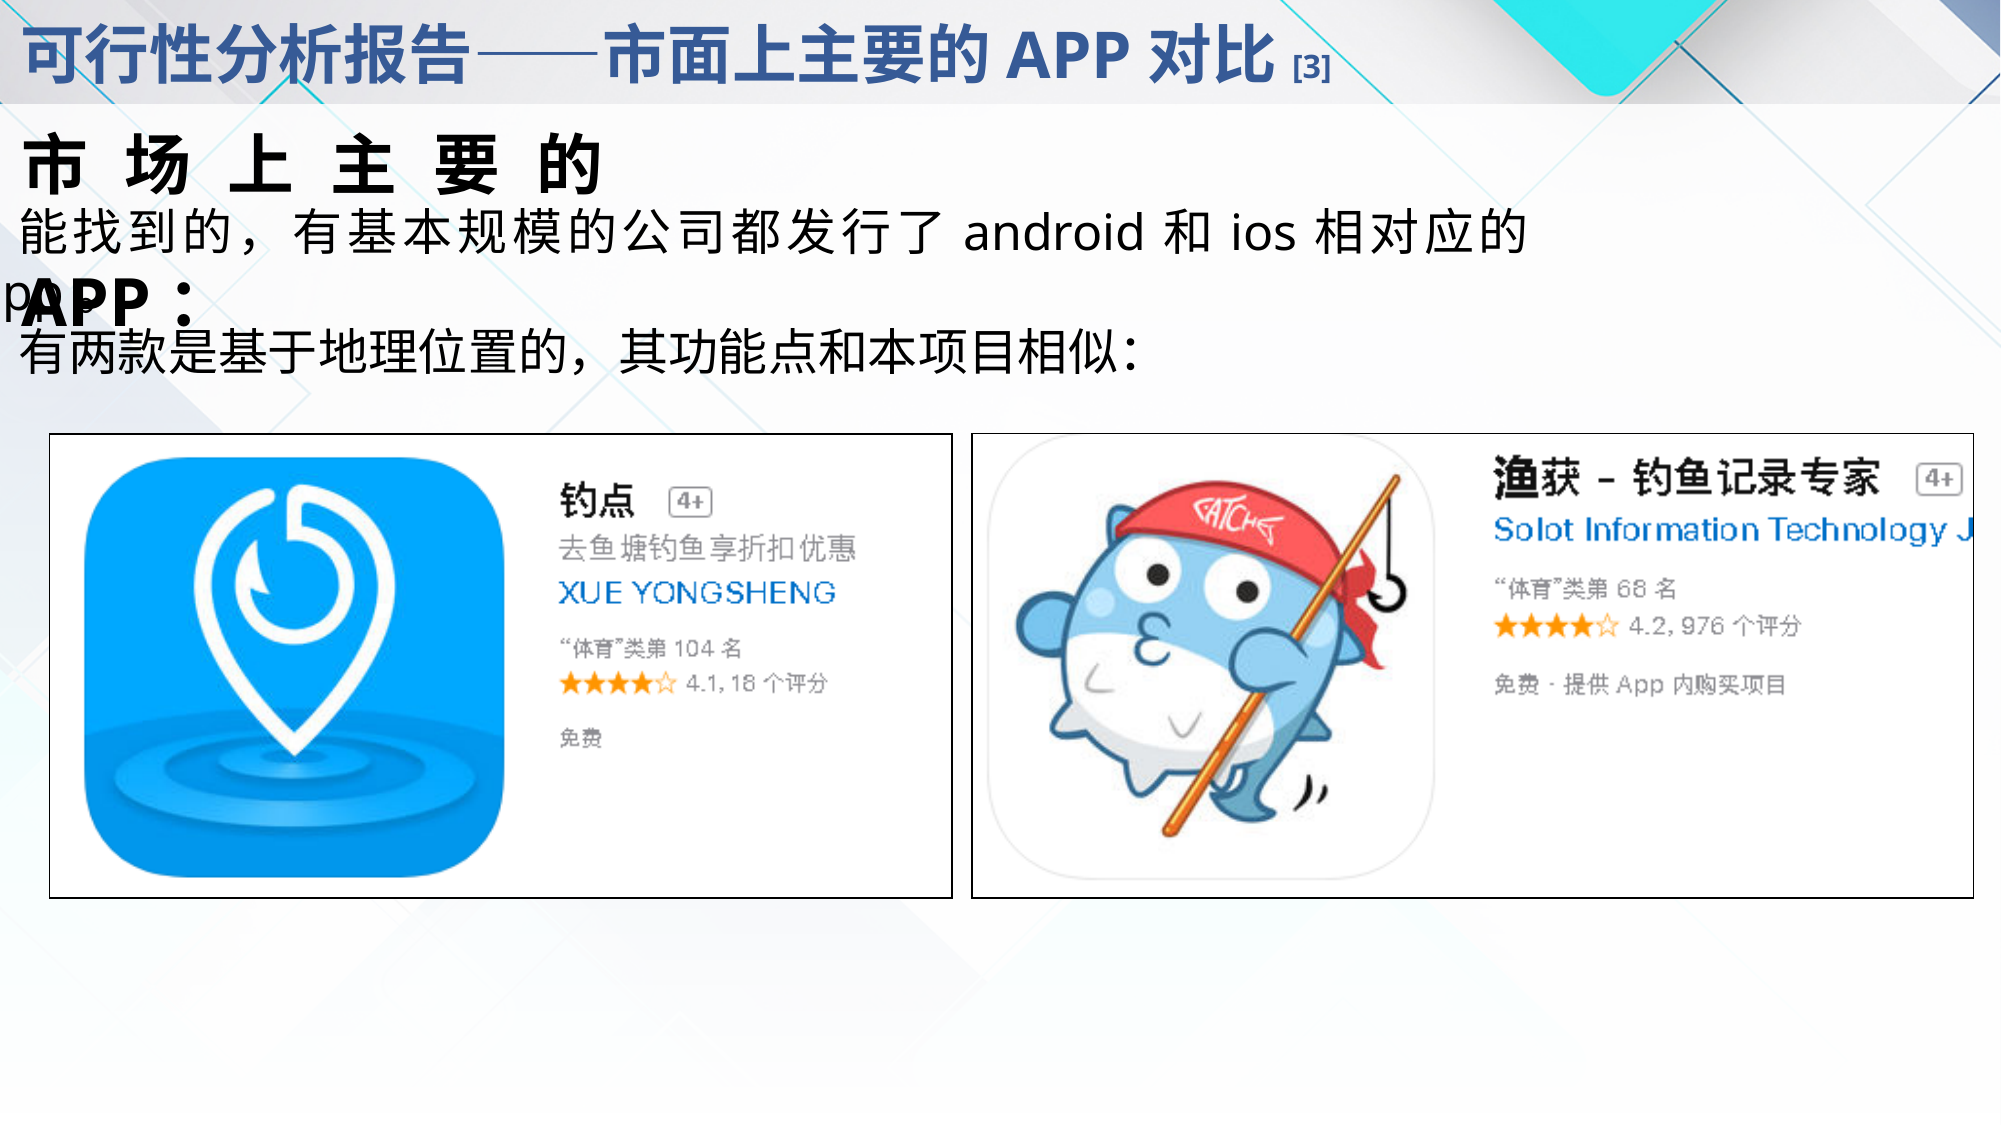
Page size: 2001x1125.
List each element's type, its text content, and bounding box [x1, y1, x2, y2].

text_box 能找到的，有基本规模的公司都发行了android和ios相对应的app。 有两款是基于地理位置的，其功能点和本项目相似： [0, 193, 1556, 388]
picture [0, 0, 2001, 1125]
picture [972, 434, 1973, 898]
title 可行性分析报告——市面上主要的APP对比[3] [5, 15, 1730, 101]
text_box 市场上主要的APP： [6, 57, 634, 193]
picture [50, 434, 952, 898]
